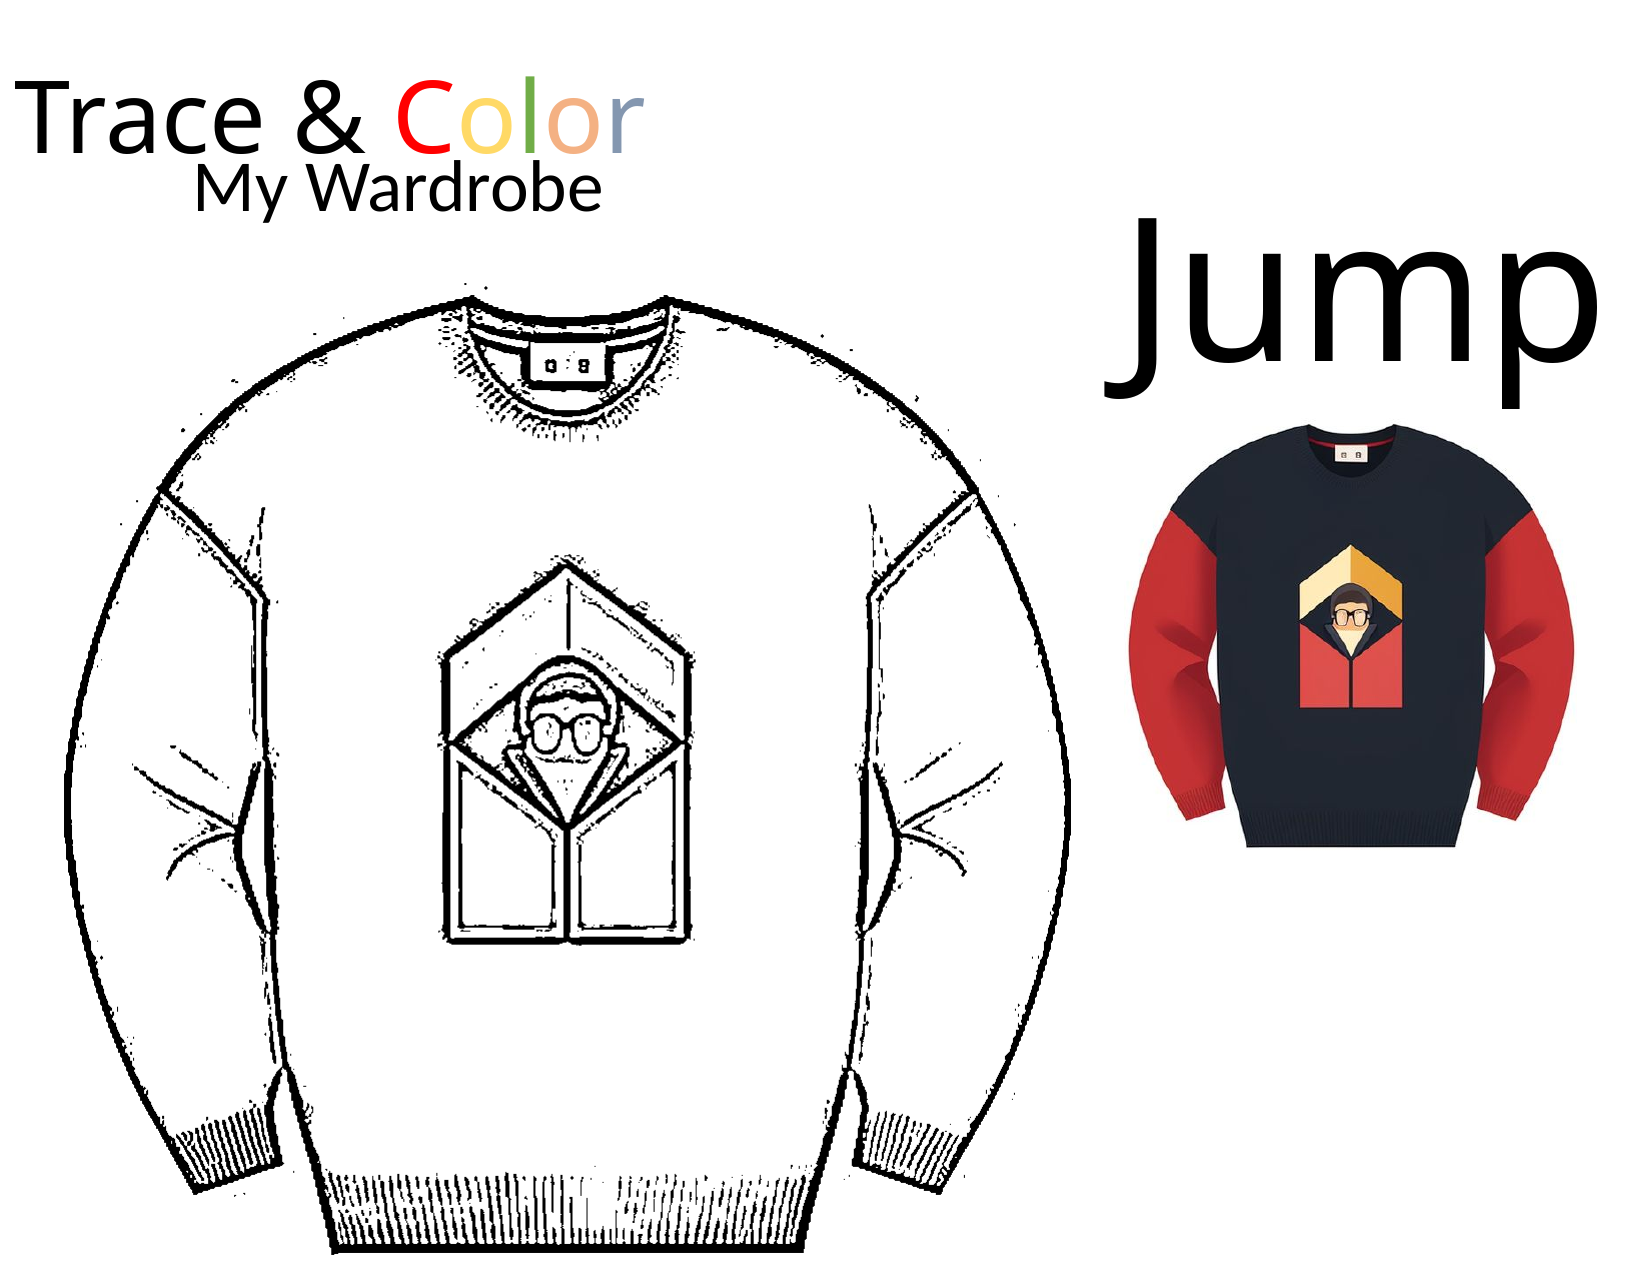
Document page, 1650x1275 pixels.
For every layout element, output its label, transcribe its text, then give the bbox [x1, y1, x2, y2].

text_box My Wardrobe [14, 130, 783, 234]
picture [54, 267, 1079, 1275]
picture [1124, 411, 1577, 864]
text_box Jumper [1078, 153, 1650, 649]
text_box Trace & Color [0, 45, 827, 181]
